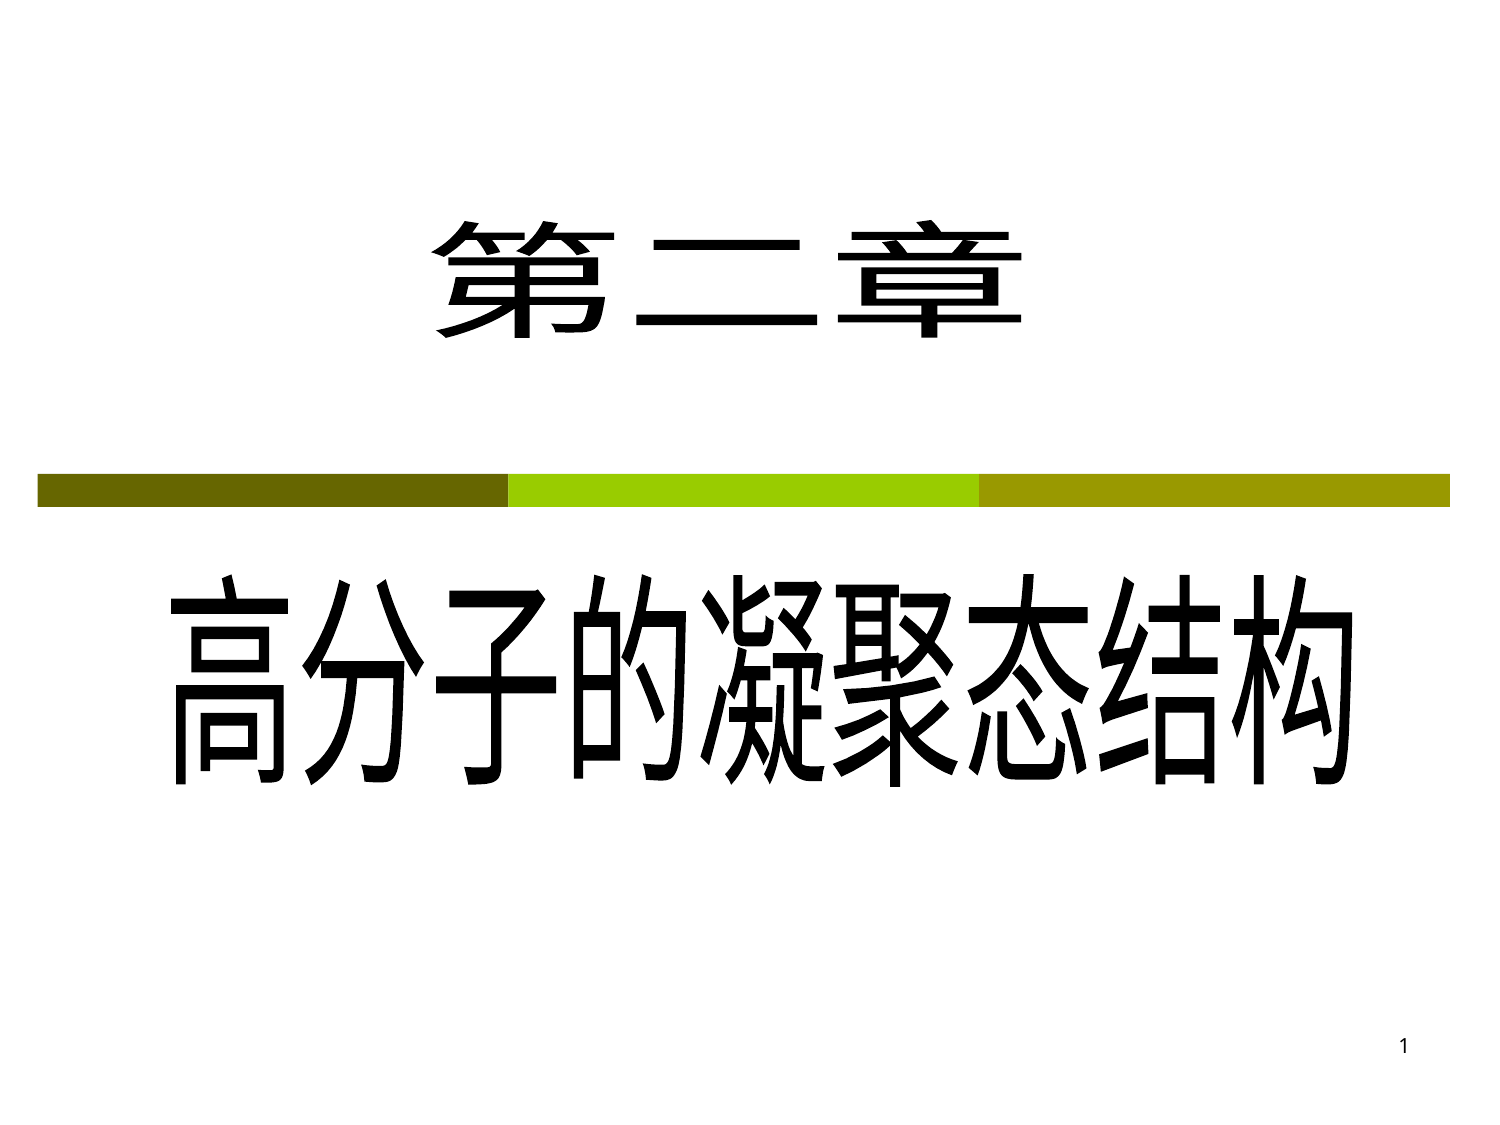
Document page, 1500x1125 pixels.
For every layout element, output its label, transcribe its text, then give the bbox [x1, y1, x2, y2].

slide_number 1 [1074, 1025, 1425, 1100]
